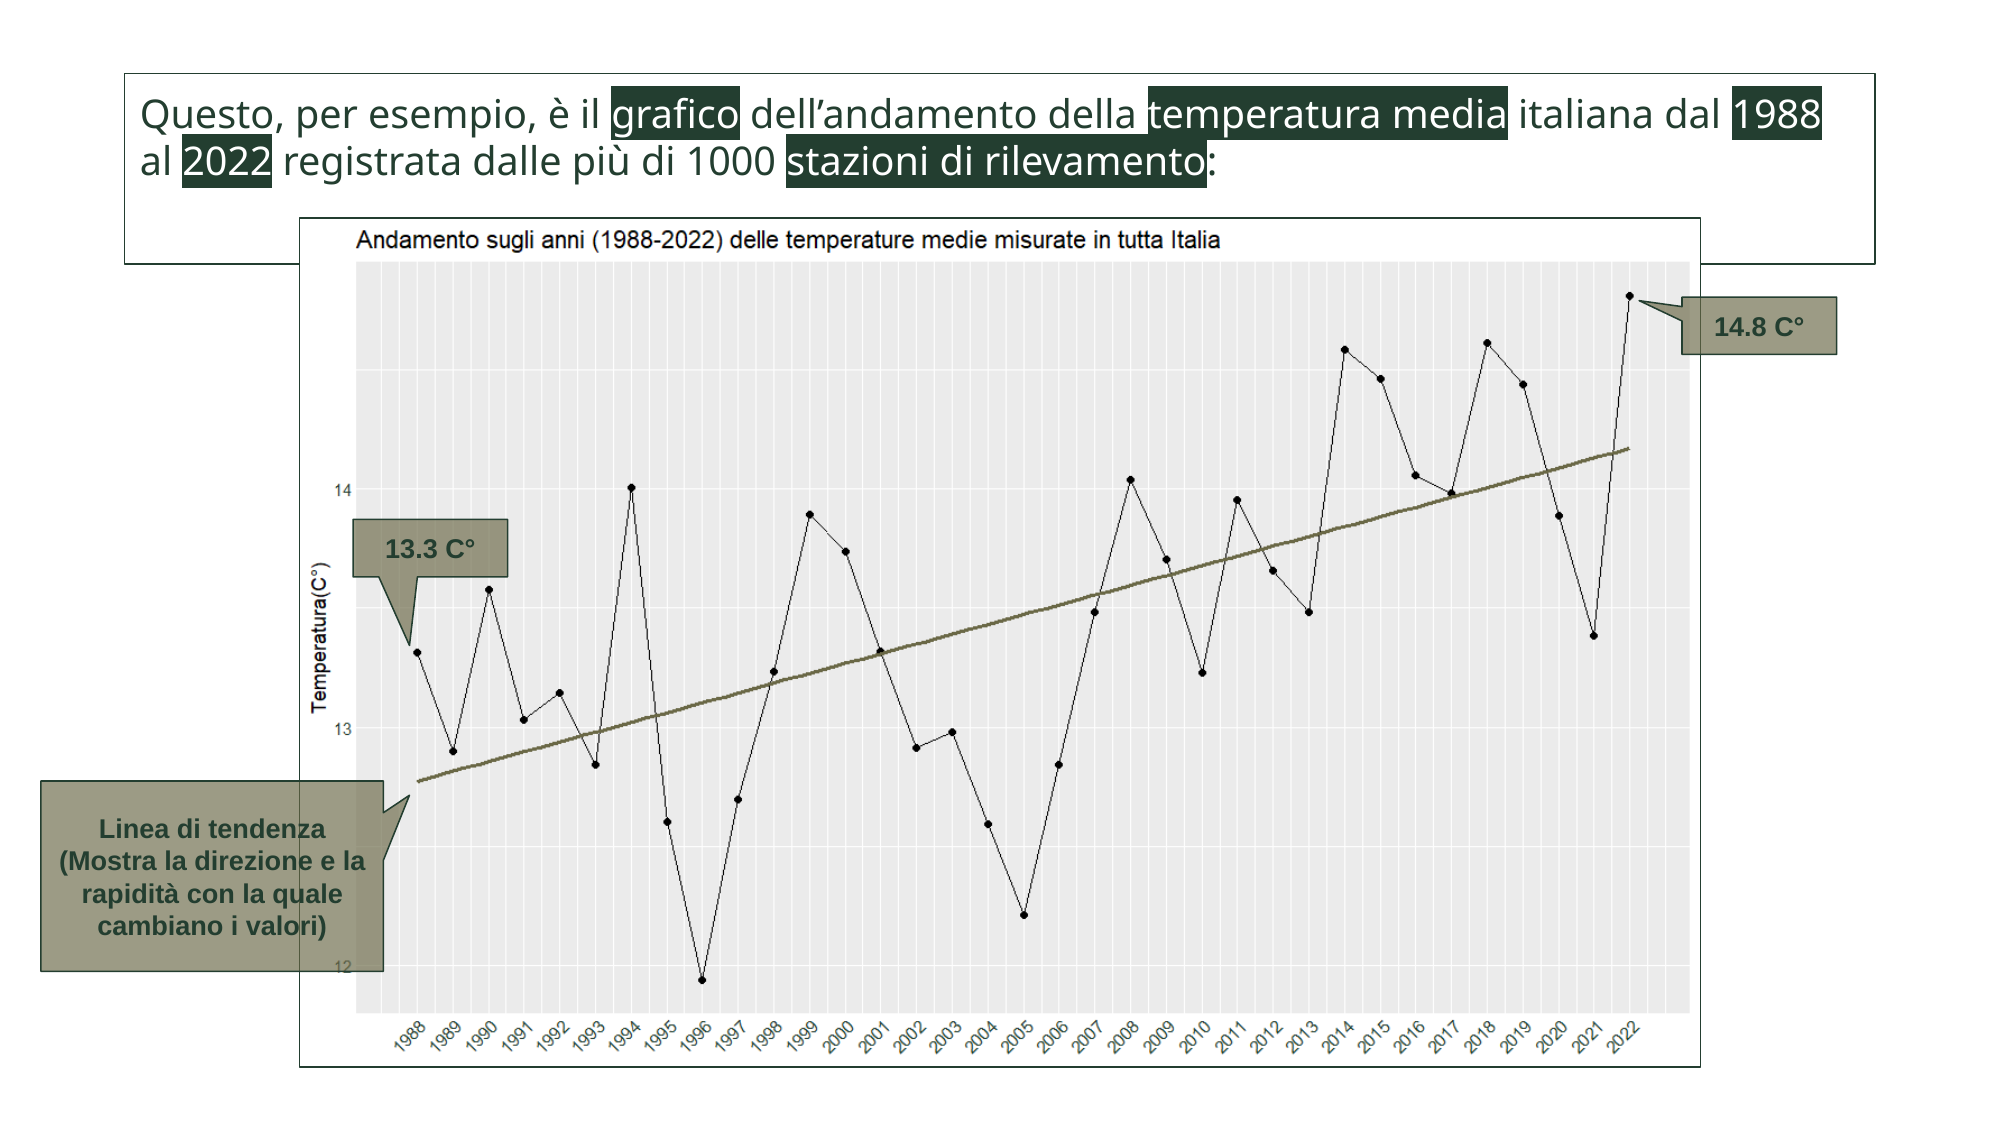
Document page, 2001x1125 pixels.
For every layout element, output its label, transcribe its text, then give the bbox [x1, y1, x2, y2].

text_box Linea di tendenza (Mostra la direzione e la rapidità con la quale cambiano i valori) [40, 781, 294, 972]
text_box 14.8 C° [1705, 297, 1837, 355]
text_box Questo, per esempio, è il grafico dell’andamento della temperatura media italiana dal 1988 al 2022 registrata dalle più di 1000 stazioni di rilevamento: [124, 73, 1876, 264]
picture [299, 218, 1701, 1067]
